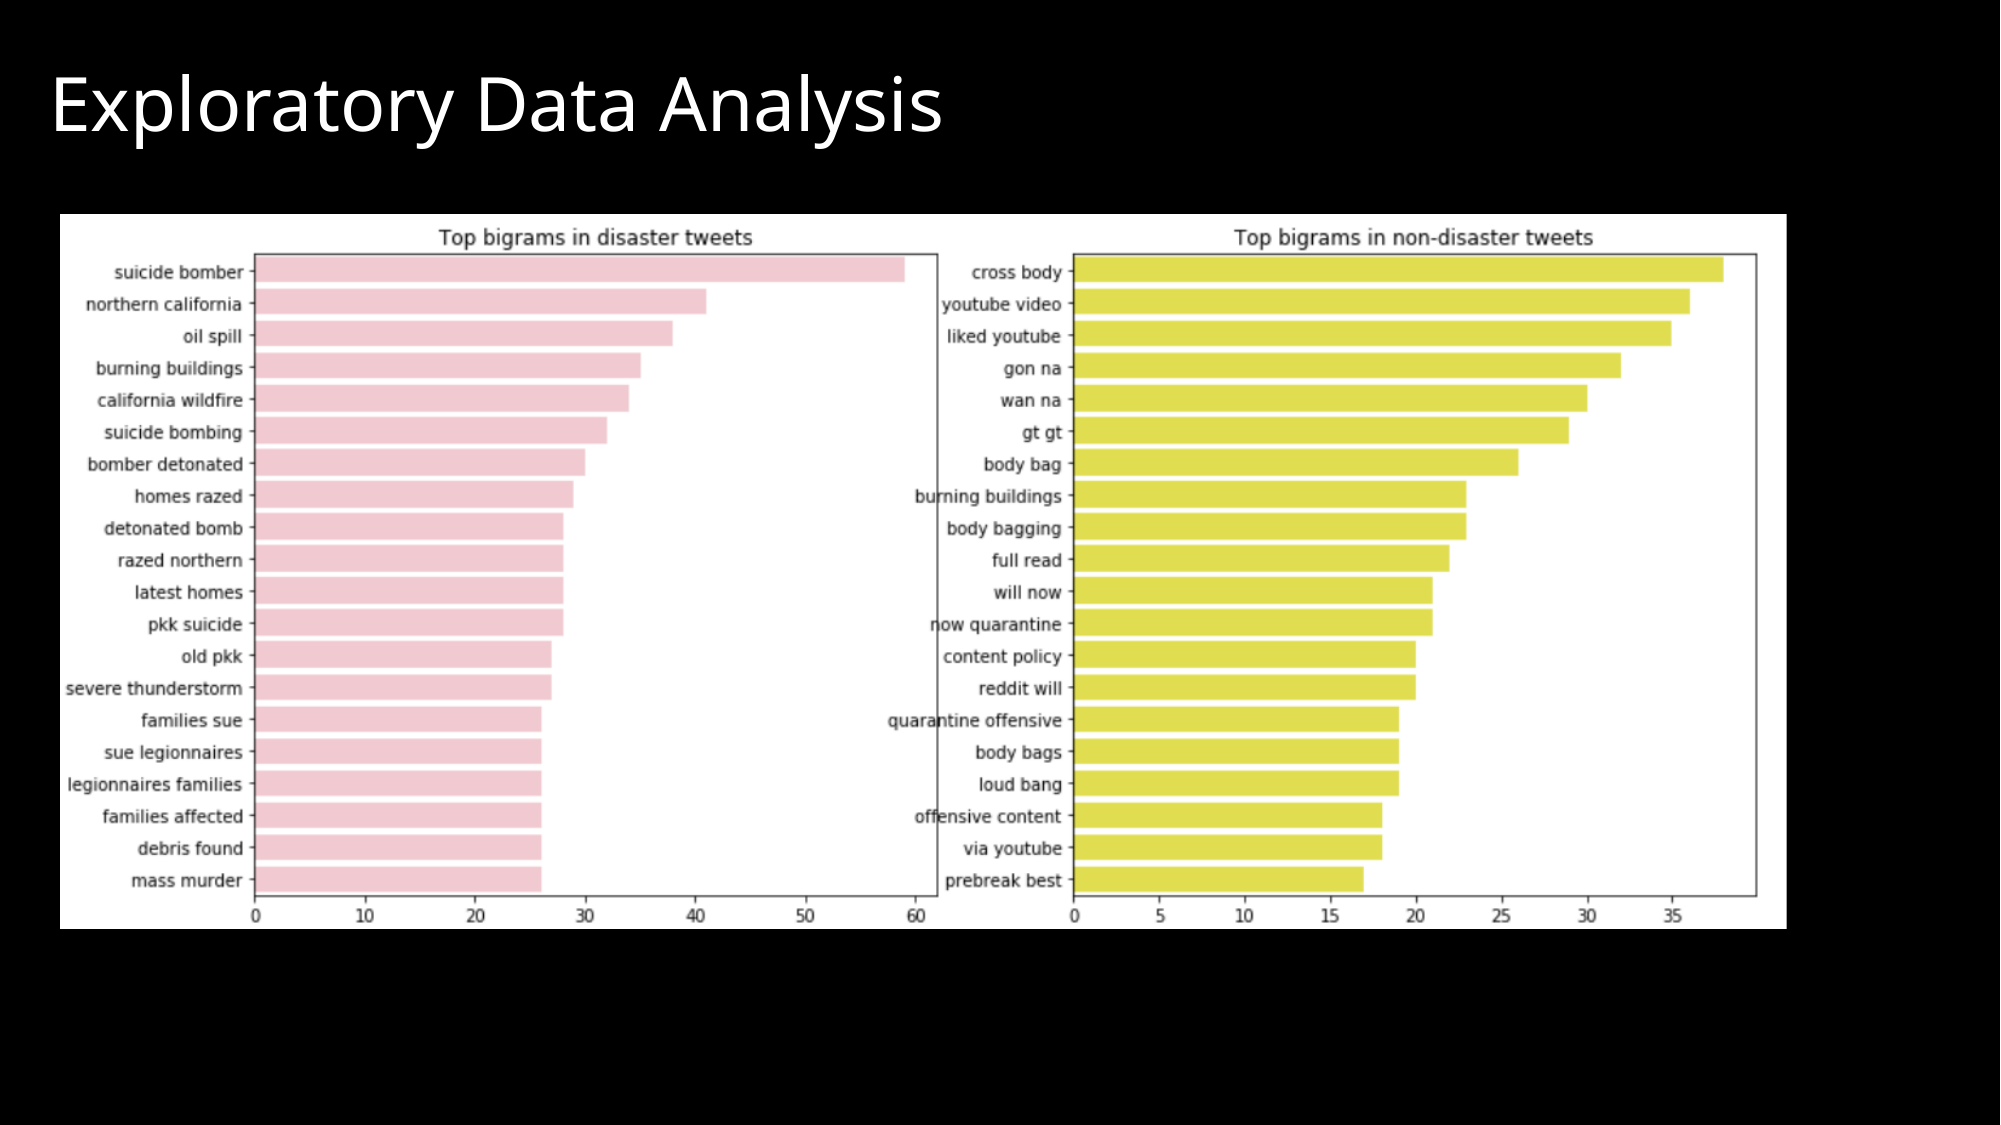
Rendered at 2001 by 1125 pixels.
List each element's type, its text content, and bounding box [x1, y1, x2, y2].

picture [59, 214, 1787, 929]
title Exploratory Data Analysis [34, 0, 1626, 214]
